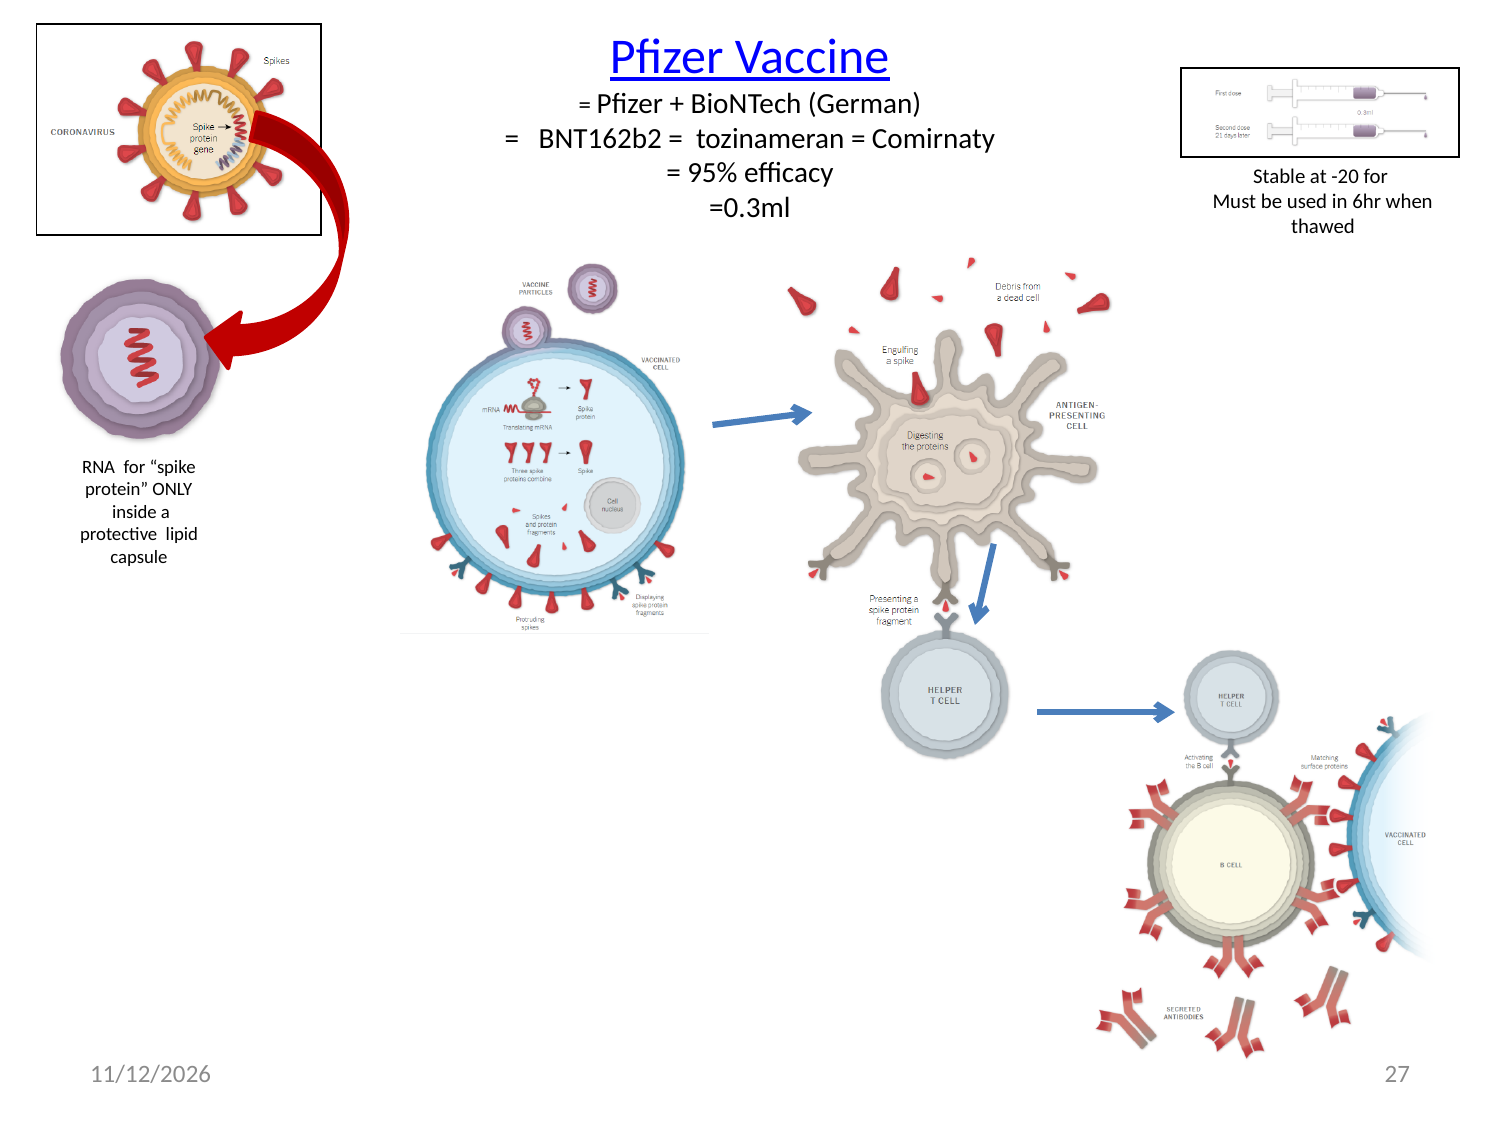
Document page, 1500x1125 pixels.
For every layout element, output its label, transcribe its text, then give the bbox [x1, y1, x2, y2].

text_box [714, 412, 813, 426]
title Pfizer Vaccine = Pfizer + BioNTech (German) = BNT162b2 = tozinameran = Comirnaty = 95% efficacy =0.3ml [325, 45, 1425, 233]
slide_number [75, 1042, 425, 1103]
picture [46, 269, 232, 447]
text_box Stable at -20 for Must be used in 6hr when thawed [1175, 155, 1470, 245]
text_box RNA for “spike protein” ONLY inside a protective lipid capsule [54, 455, 223, 575]
picture [762, 252, 1440, 1066]
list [37, 24, 321, 235]
picture [399, 259, 710, 635]
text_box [974, 543, 994, 626]
picture [1181, 68, 1459, 157]
text_box [236, 152, 350, 357]
slide_number 27 [1074, 1074, 1425, 1103]
